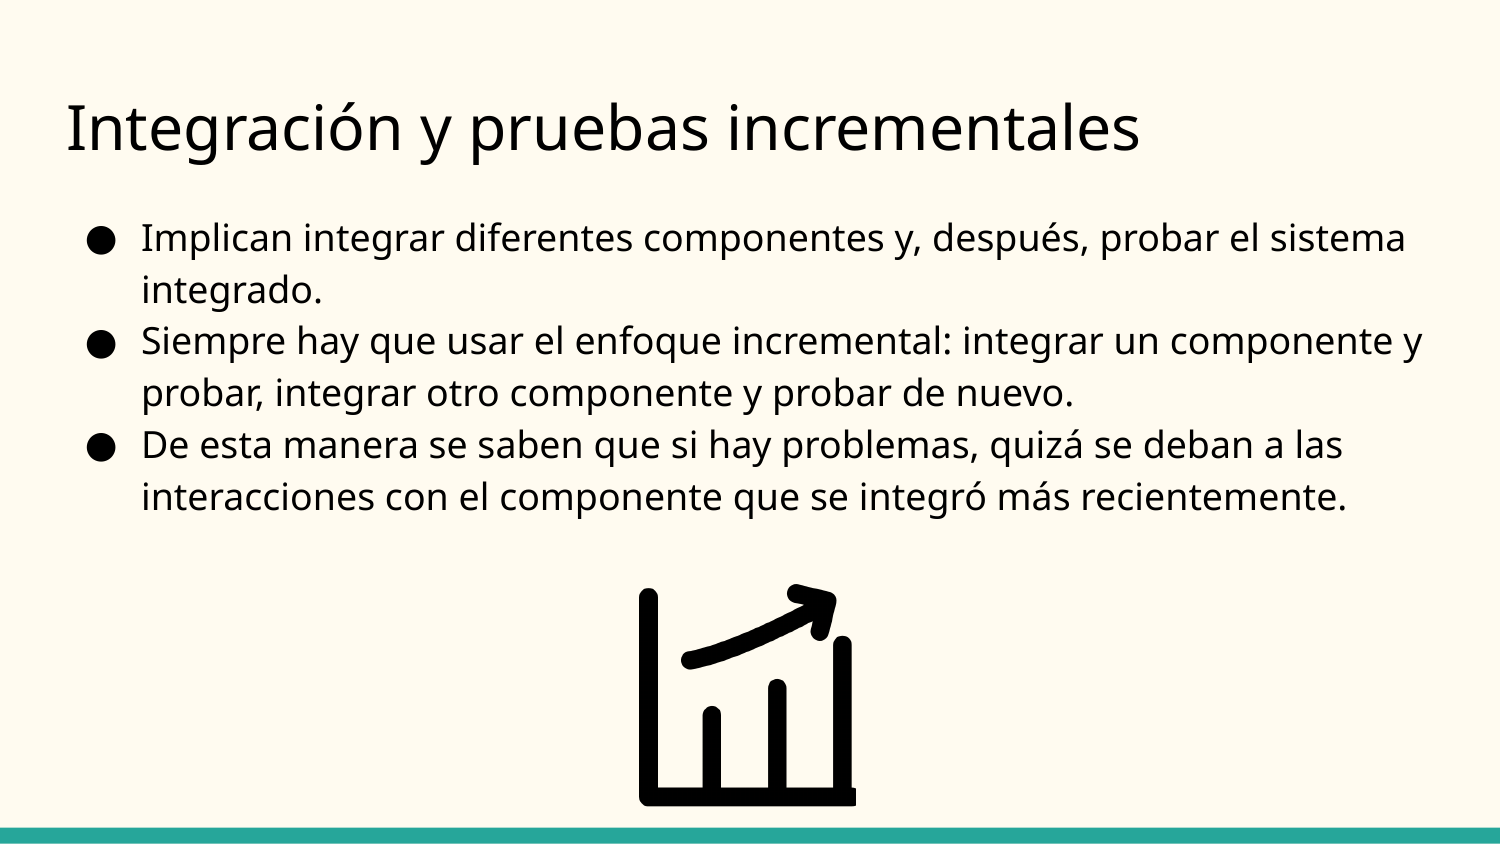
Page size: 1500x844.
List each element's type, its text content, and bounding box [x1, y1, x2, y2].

list Implican integrar diferentes componentes y, después, probar el sistema integrado. Siempre hay que usar el enfoque incremental: integrar un componente y probar, integrar otro componente y probar de nuevo. De esta manera se saben que si hay problemas, quizá se deban a las interacciones con el componente que se integró más recientemente. [51, 192, 1449, 750]
picture [624, 578, 857, 811]
title Integración y pruebas incrementales [51, 72, 1449, 174]
